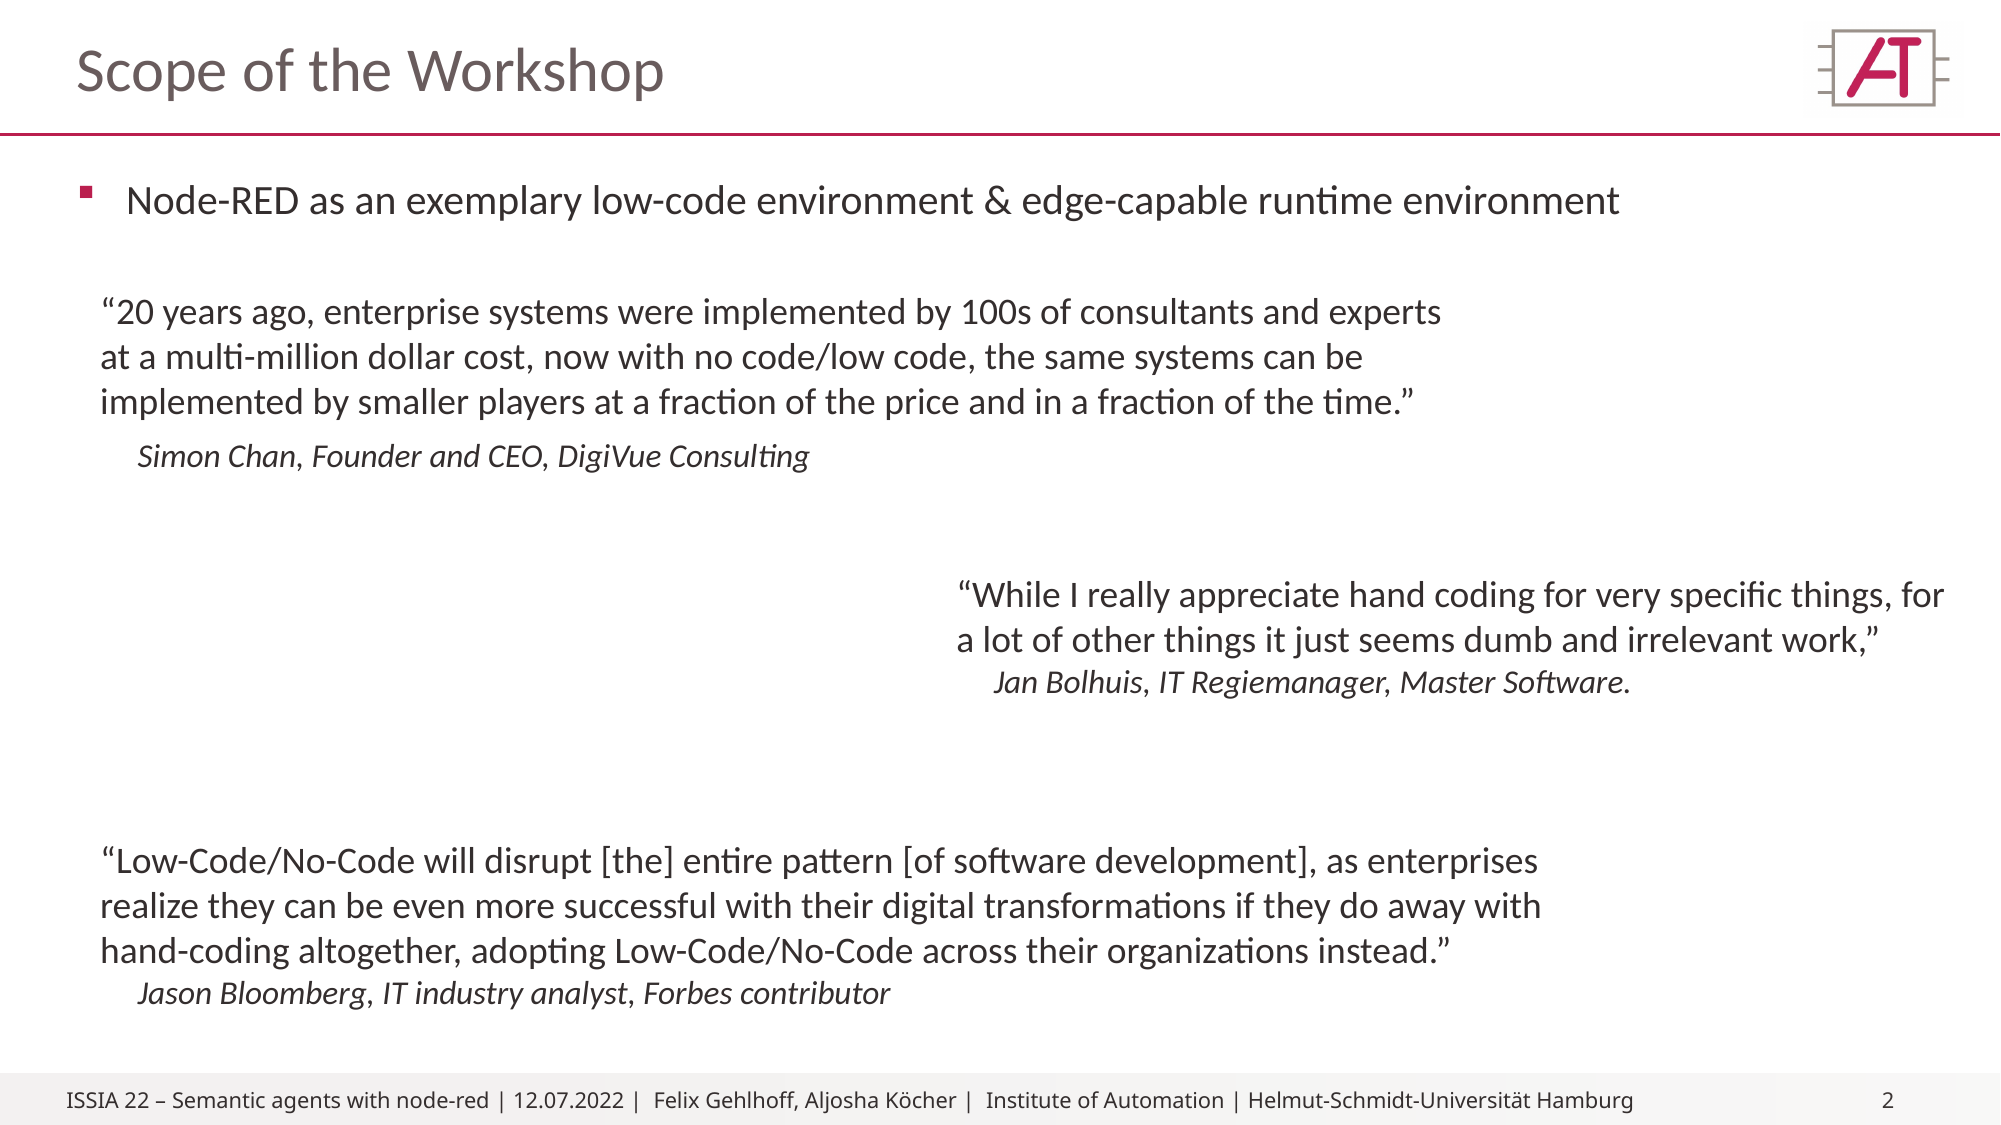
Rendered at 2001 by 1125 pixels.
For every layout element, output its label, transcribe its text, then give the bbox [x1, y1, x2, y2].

text_box “20 years ago, enterprise systems were implemented by 100s of consultants and experts at a multi-million dollar cost, now with no code/low code, the same systems can be implemented by smaller players at a fraction of the price and in a fraction of the time.” Simon Chan, Founder and CEO, DigiVue Consulting [85, 279, 1463, 482]
title Scope of the Workshop [61, 14, 1766, 129]
text_box “While I really appreciate hand coding for very specific things, for a lot of other things it just seems dumb and irrelevant work,” Jan Bolhuis, IT Regiemanager, Master Software. [941, 562, 1963, 708]
text_box “Low-Code/No-Code will disrupt [the] entire pattern [of software development], as enterprises realize they can be even more successful with their digital transformations if they do away with hand-coding altogether, adopting Low-Code/No-Code across their organizations instead.” Jason Bloomberg, IT industry analyst, Forbes contributor [85, 828, 1575, 1019]
list Node-RED as an exemplary low-code environment & edge-capable runtime environment [61, 164, 1933, 1038]
picture [1803, 21, 1964, 118]
